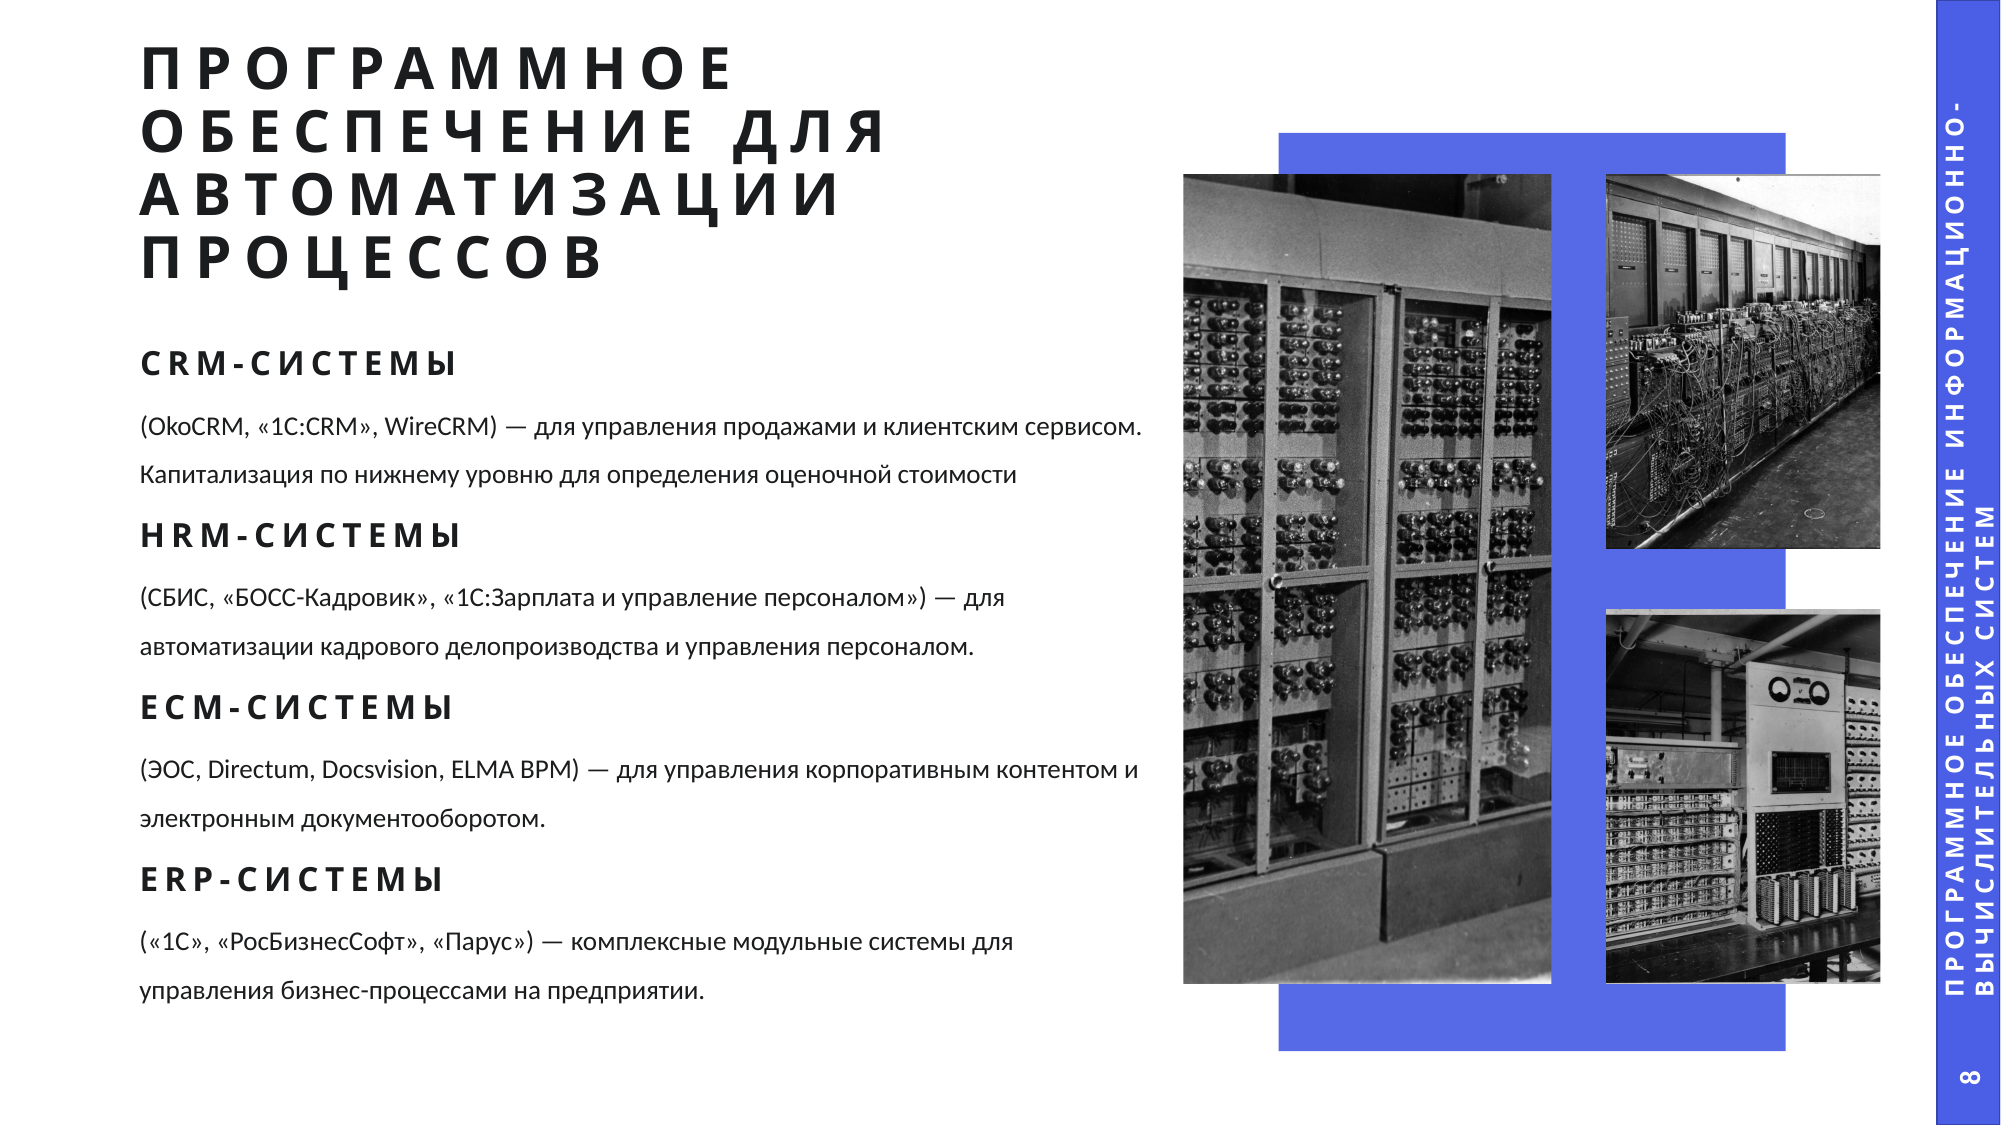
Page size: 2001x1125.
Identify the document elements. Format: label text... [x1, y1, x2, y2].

list (OkoCRM, «1С:CRM», WireCRM) — для управления продажами и клиентским сервисом. Капитализация по нижнему уровню для определения оценочной стоимости [139, 391, 1150, 528]
text_box («1С», «РосБизнесСофт», «Парус») — комплексные модульные системы для управления бизнес-процессами на предприятии. [139, 907, 1150, 1043]
picture [1606, 174, 1881, 549]
text_box ERP-системы [139, 844, 1084, 898]
slide_number 8 [1937, 1032, 2000, 1125]
title ПРОГРАММНОЕ ОБЕСПЕЧЕНИЕ ДЛЯ АВТОМАТИЗАЦИИ ПРОЦЕССОВ [139, 39, 1003, 292]
picture [1606, 609, 1881, 984]
text_box HRM-системы [139, 501, 1084, 555]
text_box (СБИС, «БОСС-Кадровик», «1С:Зарплата и управление персоналом») — для автоматизации кадрового делопроизводства и управления персоналом. [139, 563, 1150, 700]
list CRM-системы [139, 329, 1084, 383]
text_box ECM-системы [139, 673, 1084, 726]
picture [1183, 174, 1552, 984]
text_box (ЭОС, Directum, Docsvision, ELMA BPM) — для управления корпоративным контентом и электронным документооборотом. [139, 735, 1150, 872]
footer Программное обеспечение информационно-вычислительных систем [1937, 0, 2000, 1032]
